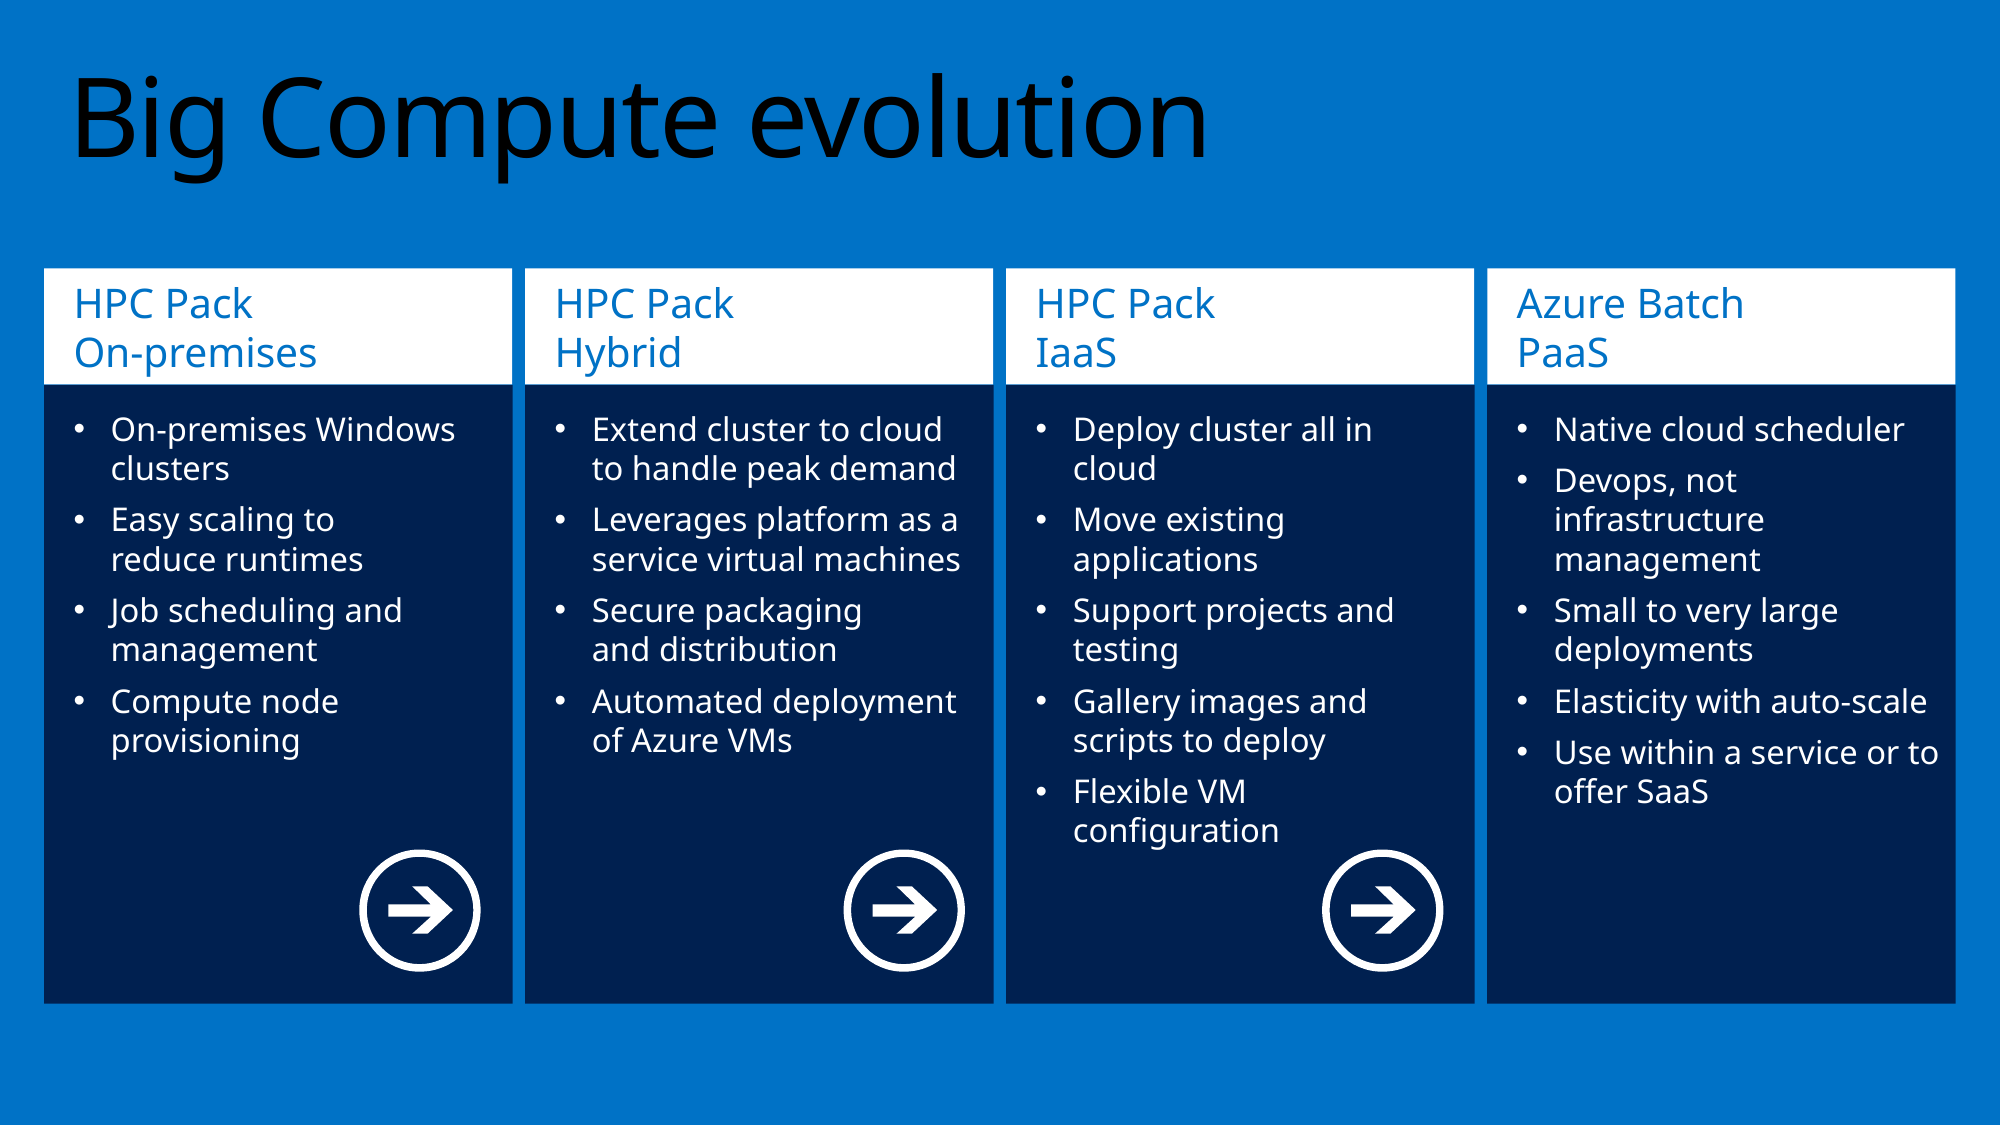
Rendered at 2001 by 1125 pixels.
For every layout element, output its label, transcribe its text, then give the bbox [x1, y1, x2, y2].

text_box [1486, 268, 1956, 1004]
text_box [43, 268, 513, 1004]
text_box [524, 268, 994, 1004]
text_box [1005, 268, 1475, 1004]
title Big Compute evolution [44, 47, 1957, 196]
